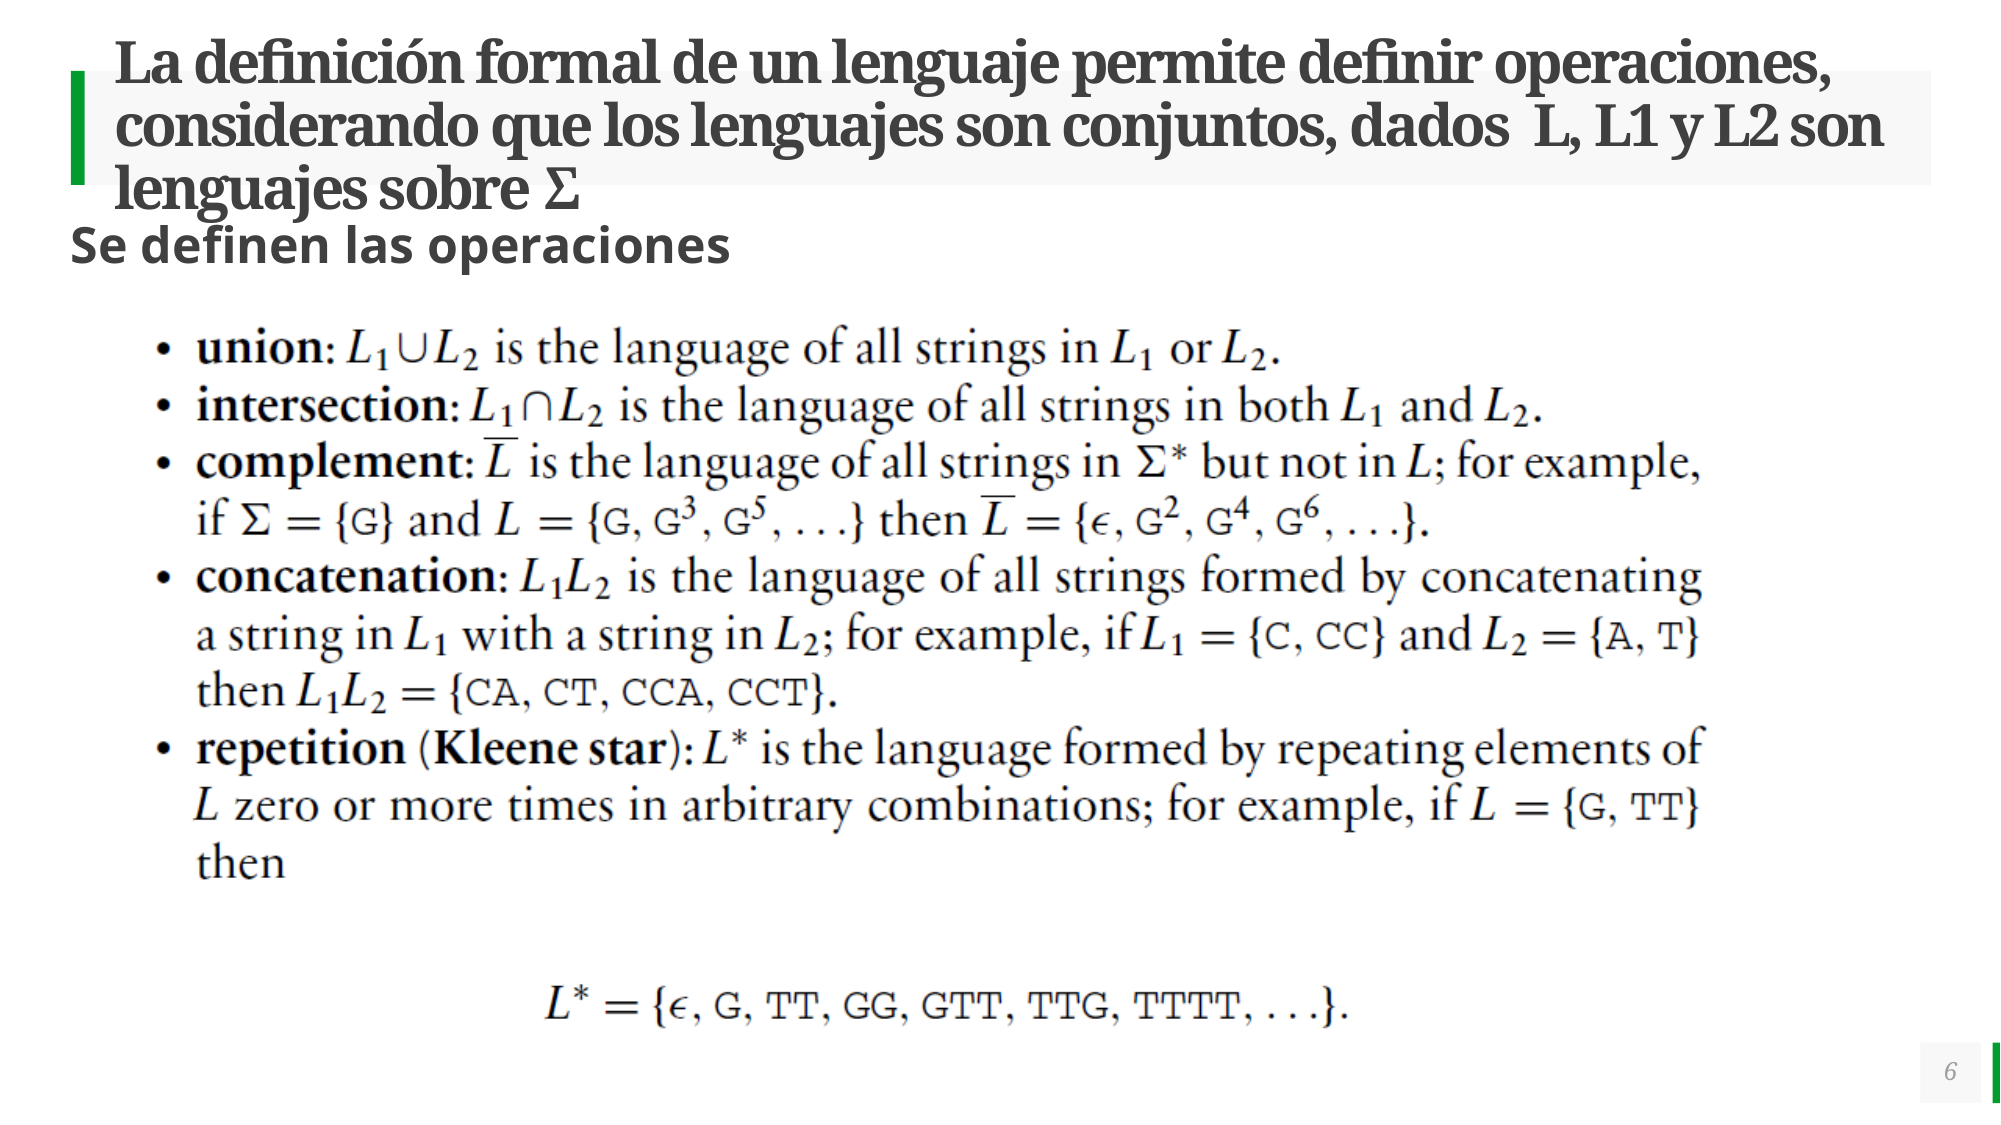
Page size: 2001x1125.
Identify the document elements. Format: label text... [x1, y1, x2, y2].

title La definición formal de un lenguaje permite definir operaciones, considerando que los lenguajes son conjuntos, dados L, L1 y L2 son lenguajes sobre Σ [84, 70, 1932, 185]
slide_number 6 [1920, 1042, 1982, 1103]
list Se definen las operaciones [70, 220, 969, 280]
picture [137, 311, 1769, 1055]
